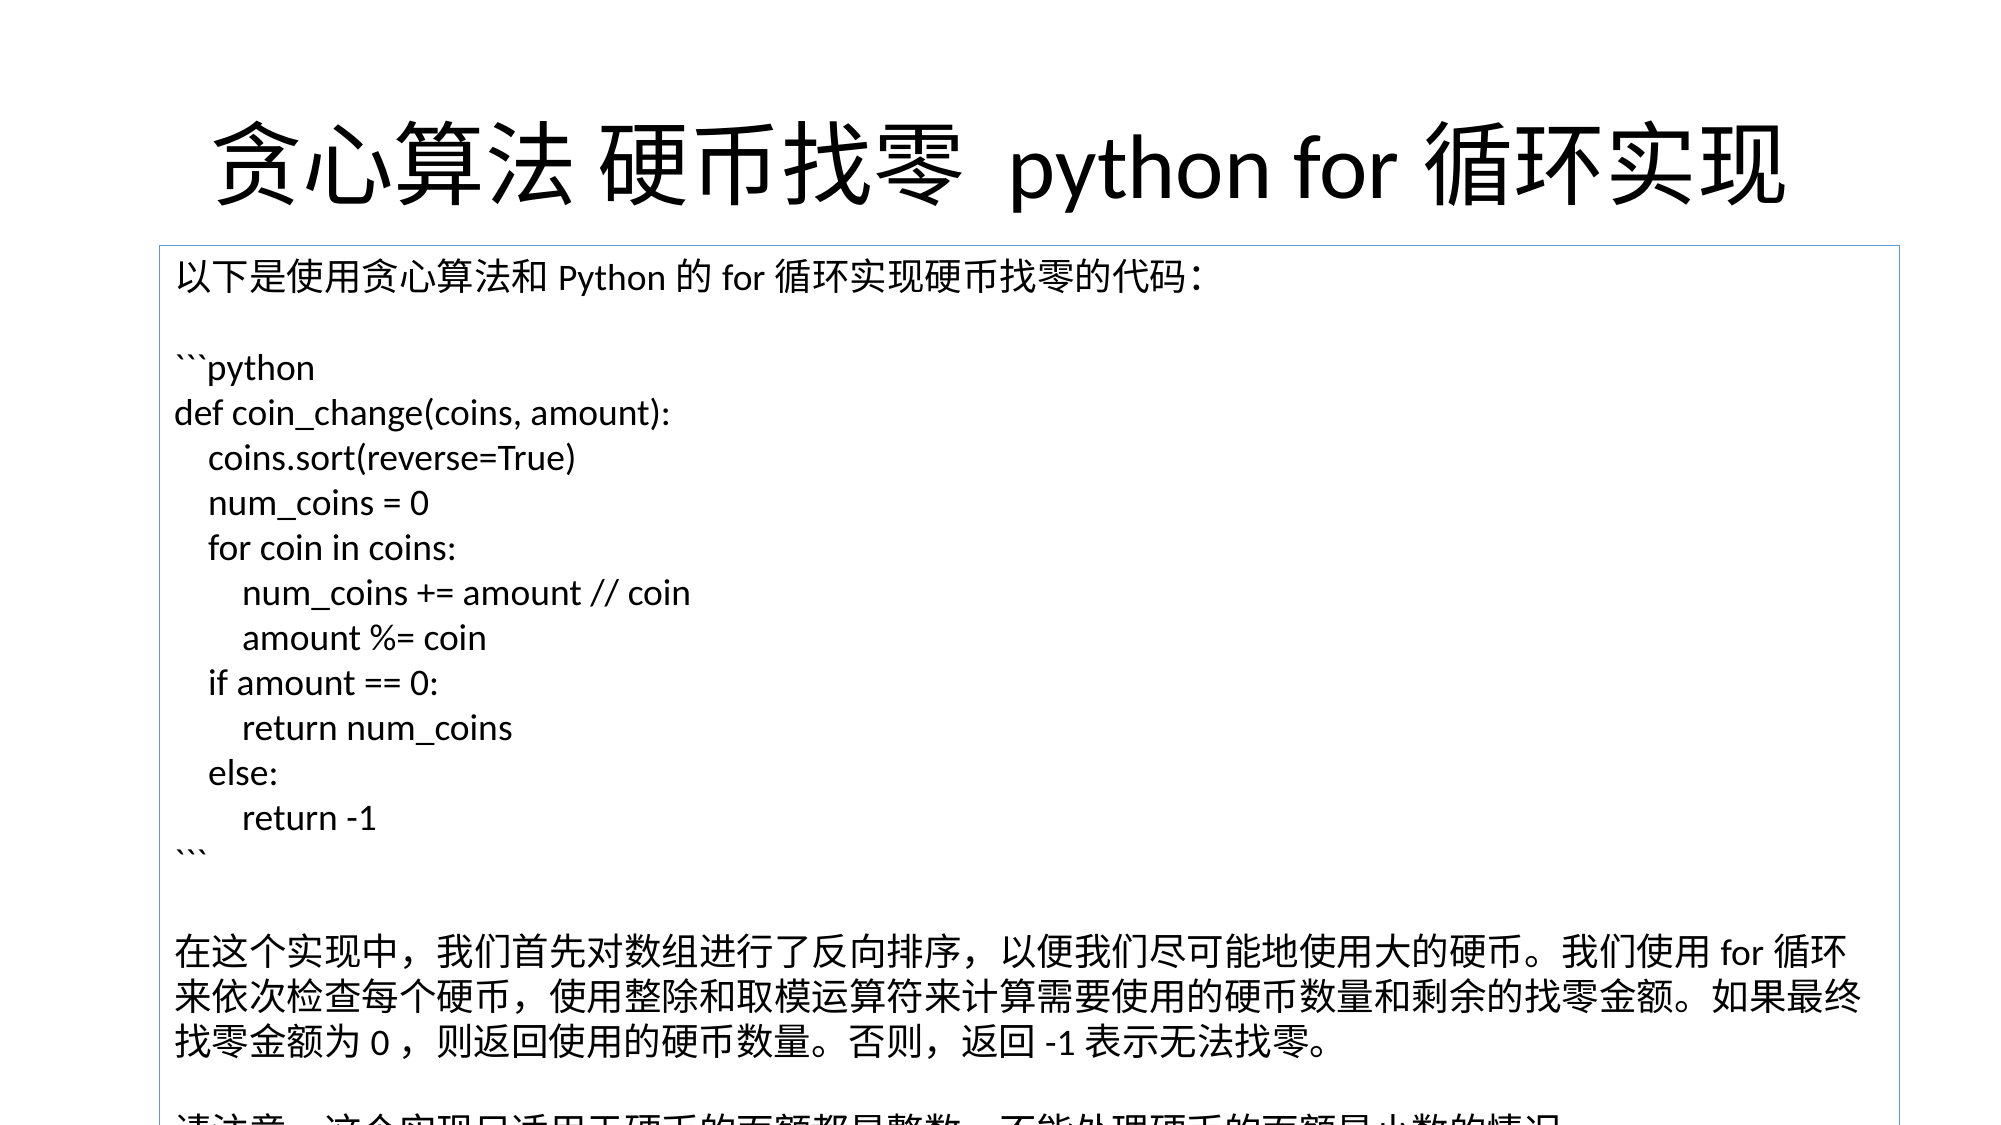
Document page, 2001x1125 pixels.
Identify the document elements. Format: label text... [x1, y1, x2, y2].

text_box 以下是使用贪心算法和Python的for循环实现硬币找零的代码： ```python def coin_change(coins, amount): coins.sort(reverse=True) num_coins = 0 for coin in coins: num_coins += amount // coin amount %= coin if amount == 0: return num_coins else: return -1 ``` 在这个实现中，我们首先对数组进行了反向排序，以便我们尽可能地使用大的硬币。我们使用for循环来依次检查每个硬币，使用整除和取模运算符来计算需要使用的硬币数量和剩余的找零金额。如果最终找零金额为0，则返回使用的硬币数量。否则，返回-1表示无法找零。 请注意，这个实现只适用于硬币的面额都是整数，不能处理硬币的面额是小数的情况。 [159, 245, 1900, 1125]
title 贪心算法 硬币找零 python for循环实现 [137, 59, 1863, 278]
